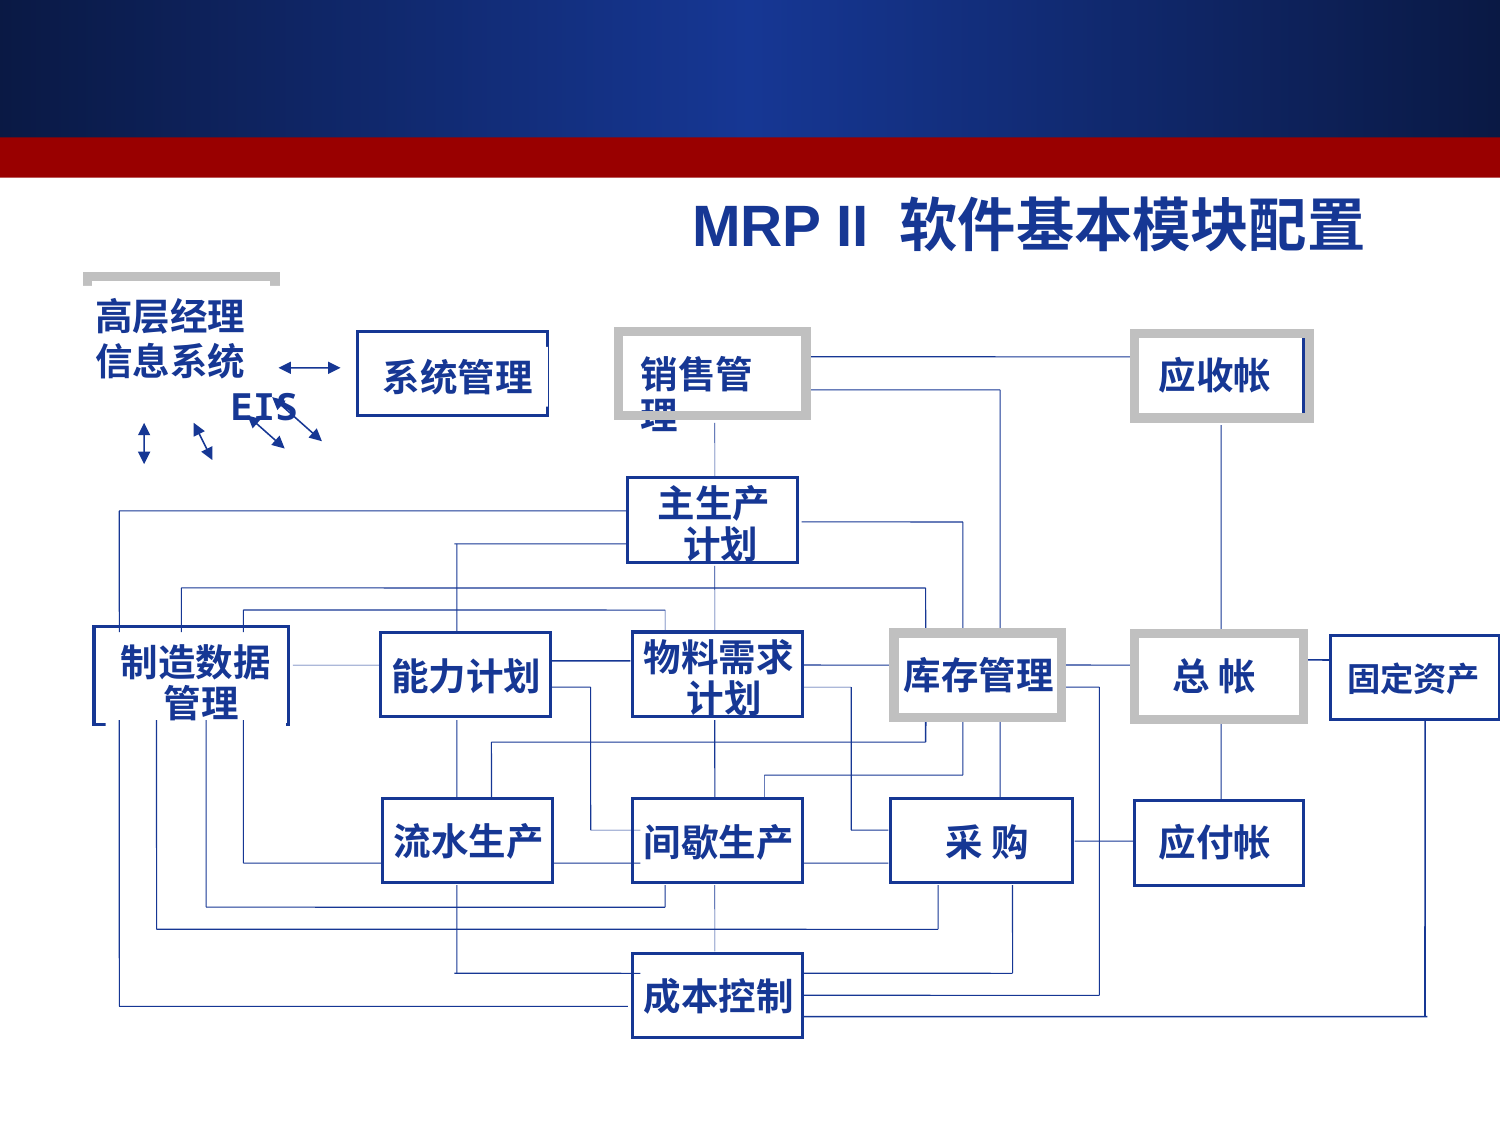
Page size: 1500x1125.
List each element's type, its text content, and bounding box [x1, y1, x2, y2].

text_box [87, 275, 1500, 1038]
text_box MRP II 软件基本模块配置 [677, 188, 1381, 267]
